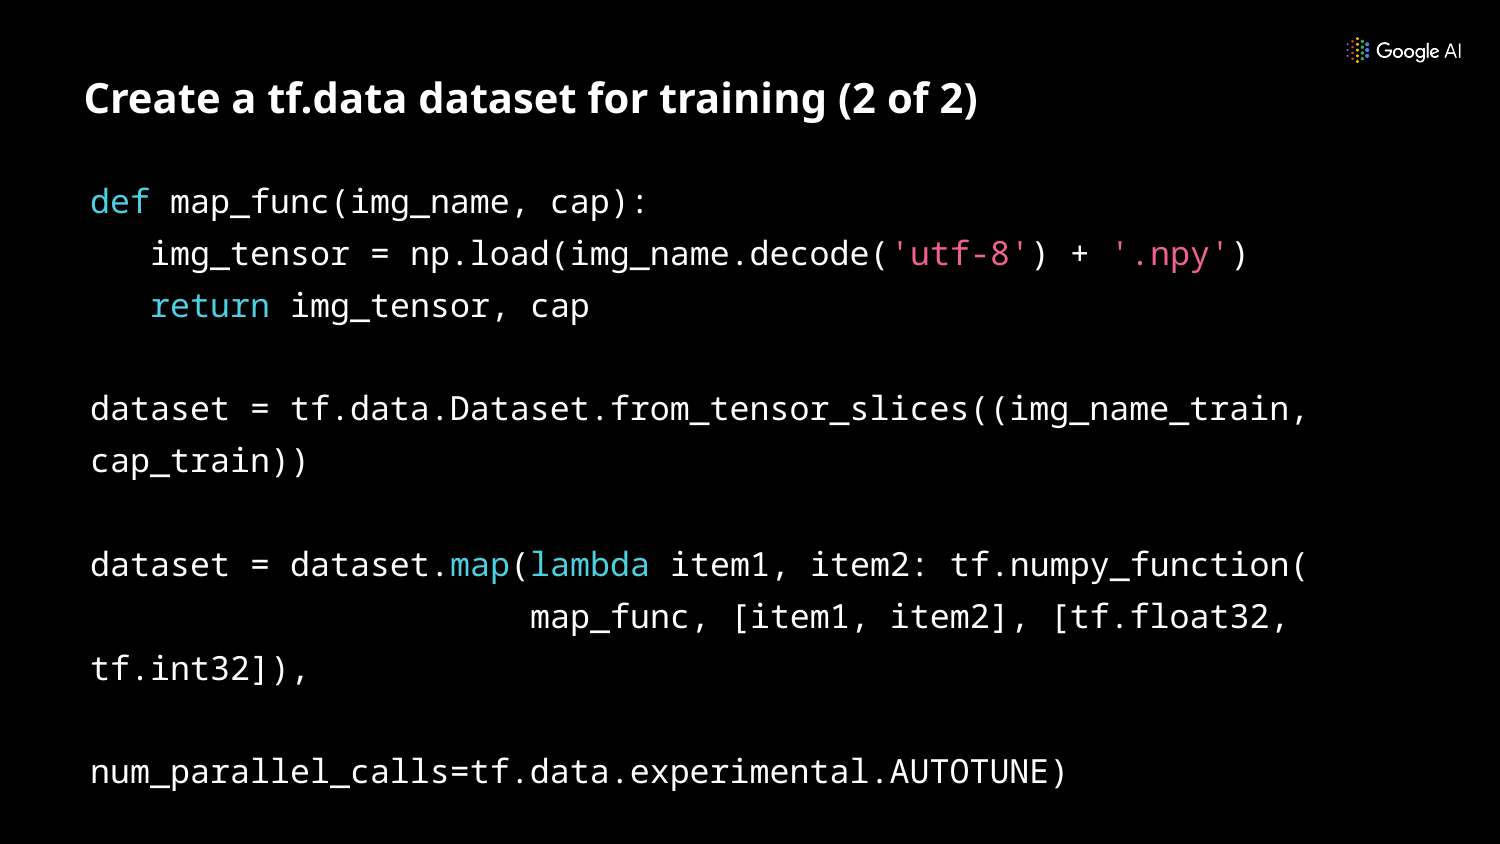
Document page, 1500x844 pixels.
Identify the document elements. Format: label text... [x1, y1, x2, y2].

picture [1335, 21, 1472, 70]
text_box def map_func(img_name, cap): img_tensor = np.load(img_name.decode('utf-8') + '.npy') return img_tensor, cap dataset = tf.data.Dataset.from_tensor_slices((img_name_train, cap_train)) dataset = dataset.map(lambda item1, item2: tf.numpy_function( map_func, [item1, item2], [tf.float32, tf.int32]), num_parallel_calls=tf.data.experimental.AUTOTUNE) dataset = dataset.shuffle(BUFFER_SIZE).batch(BATCH_SIZE) dataset = dataset.prefetch(buffer_size=tf.data.experimental.AUTOTUNE) [75, 153, 1454, 752]
title Create a tf.data dataset for training (2 of 2) [68, 56, 1368, 138]
